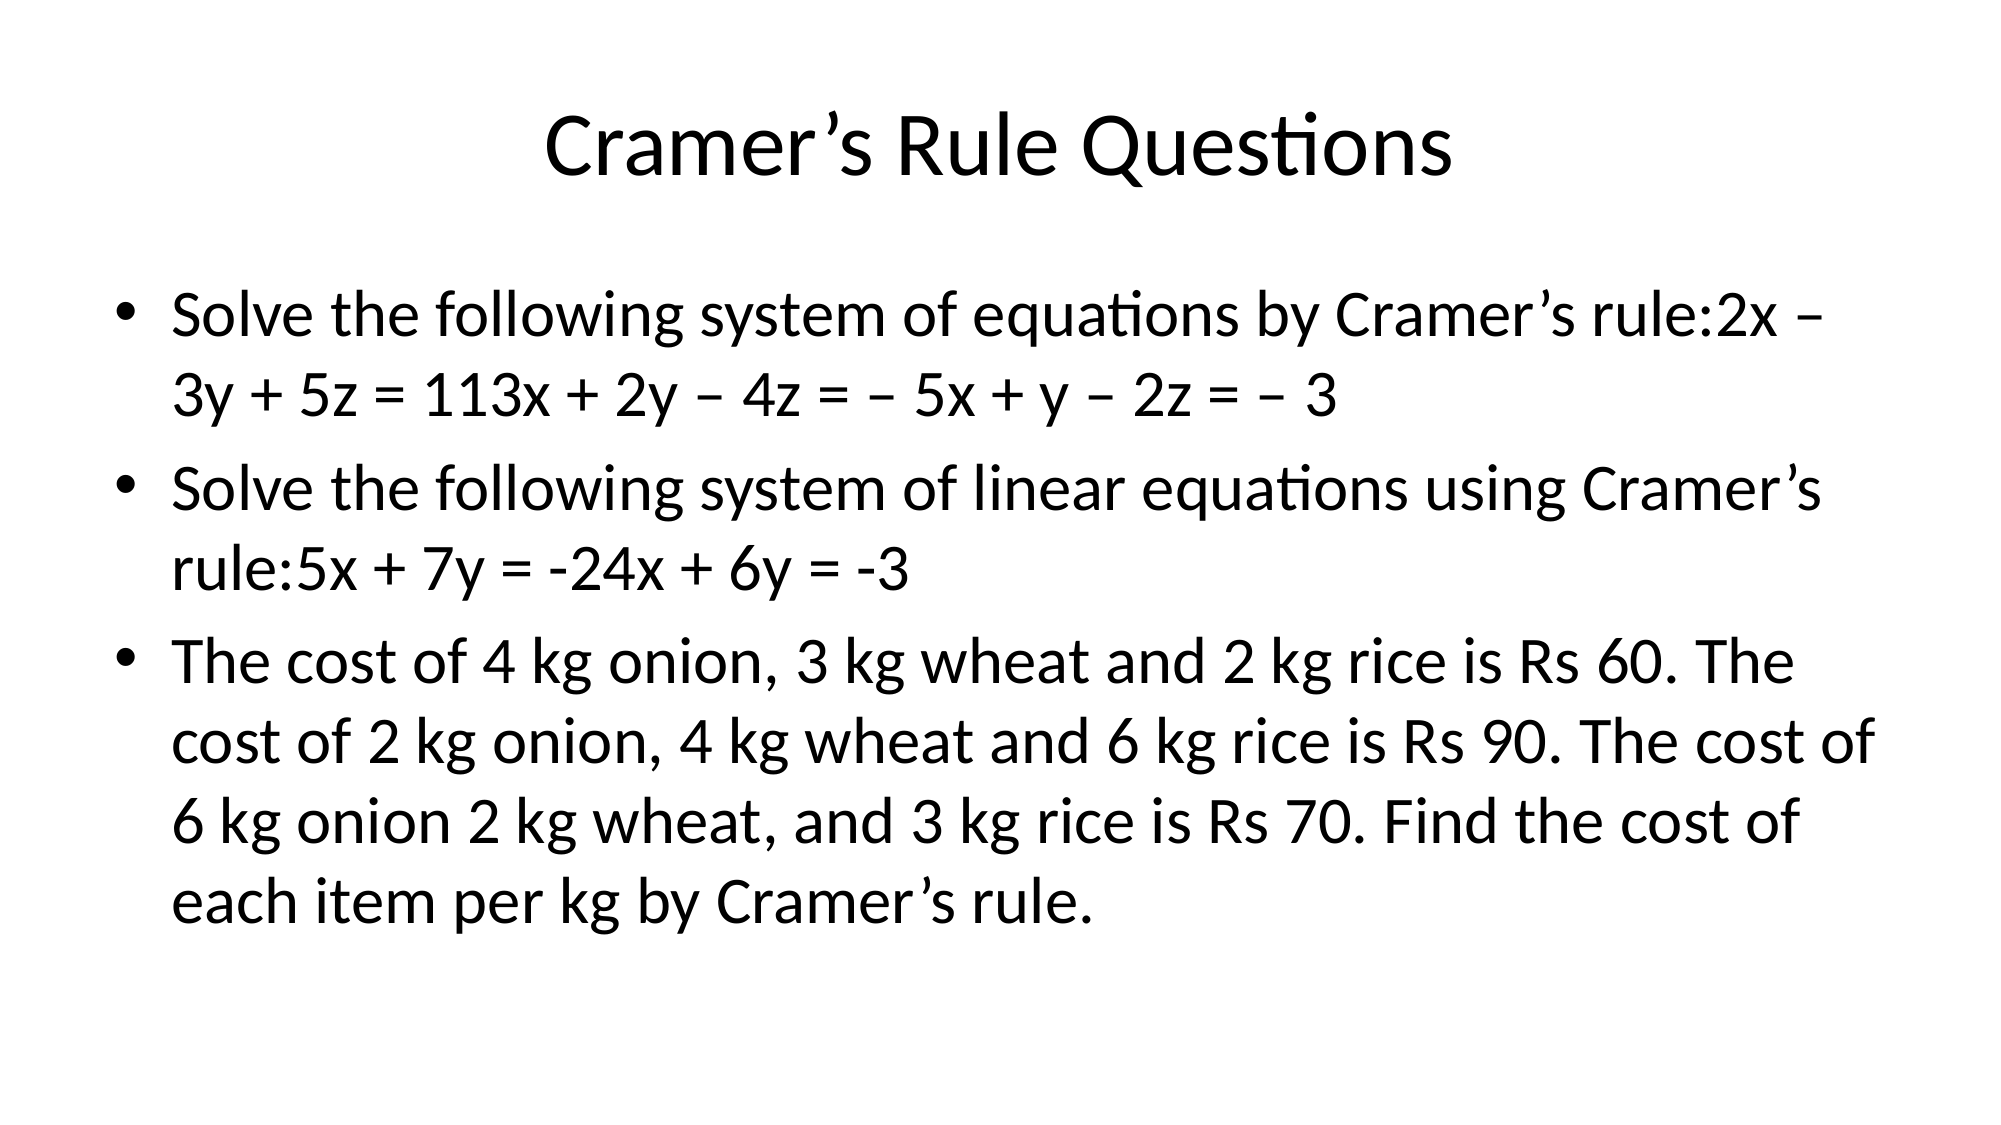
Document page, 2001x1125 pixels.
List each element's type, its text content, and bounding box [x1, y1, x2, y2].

title Cramer’s Rule Questions [99, 45, 1900, 233]
list Solve the following system of equations by Cramer’s rule:2x – 3y + 5z = 113x + 2y – 4z = – 5x + y – 2z = – 3 Solve the following system of linear equations using Cramer’s rule:5x + 7y = -24x + 6y = -3 The cost of 4 kg onion, 3 kg wheat and 2 kg rice is Rs 60. The cost of 2 kg onion, 4 kg wheat and 6 kg rice is Rs 90. The cost of 6 kg onion 2 kg wheat, and 3 kg rice is Rs 70. Find the cost of each item per kg by Cramer’s rule. [99, 262, 1900, 1005]
